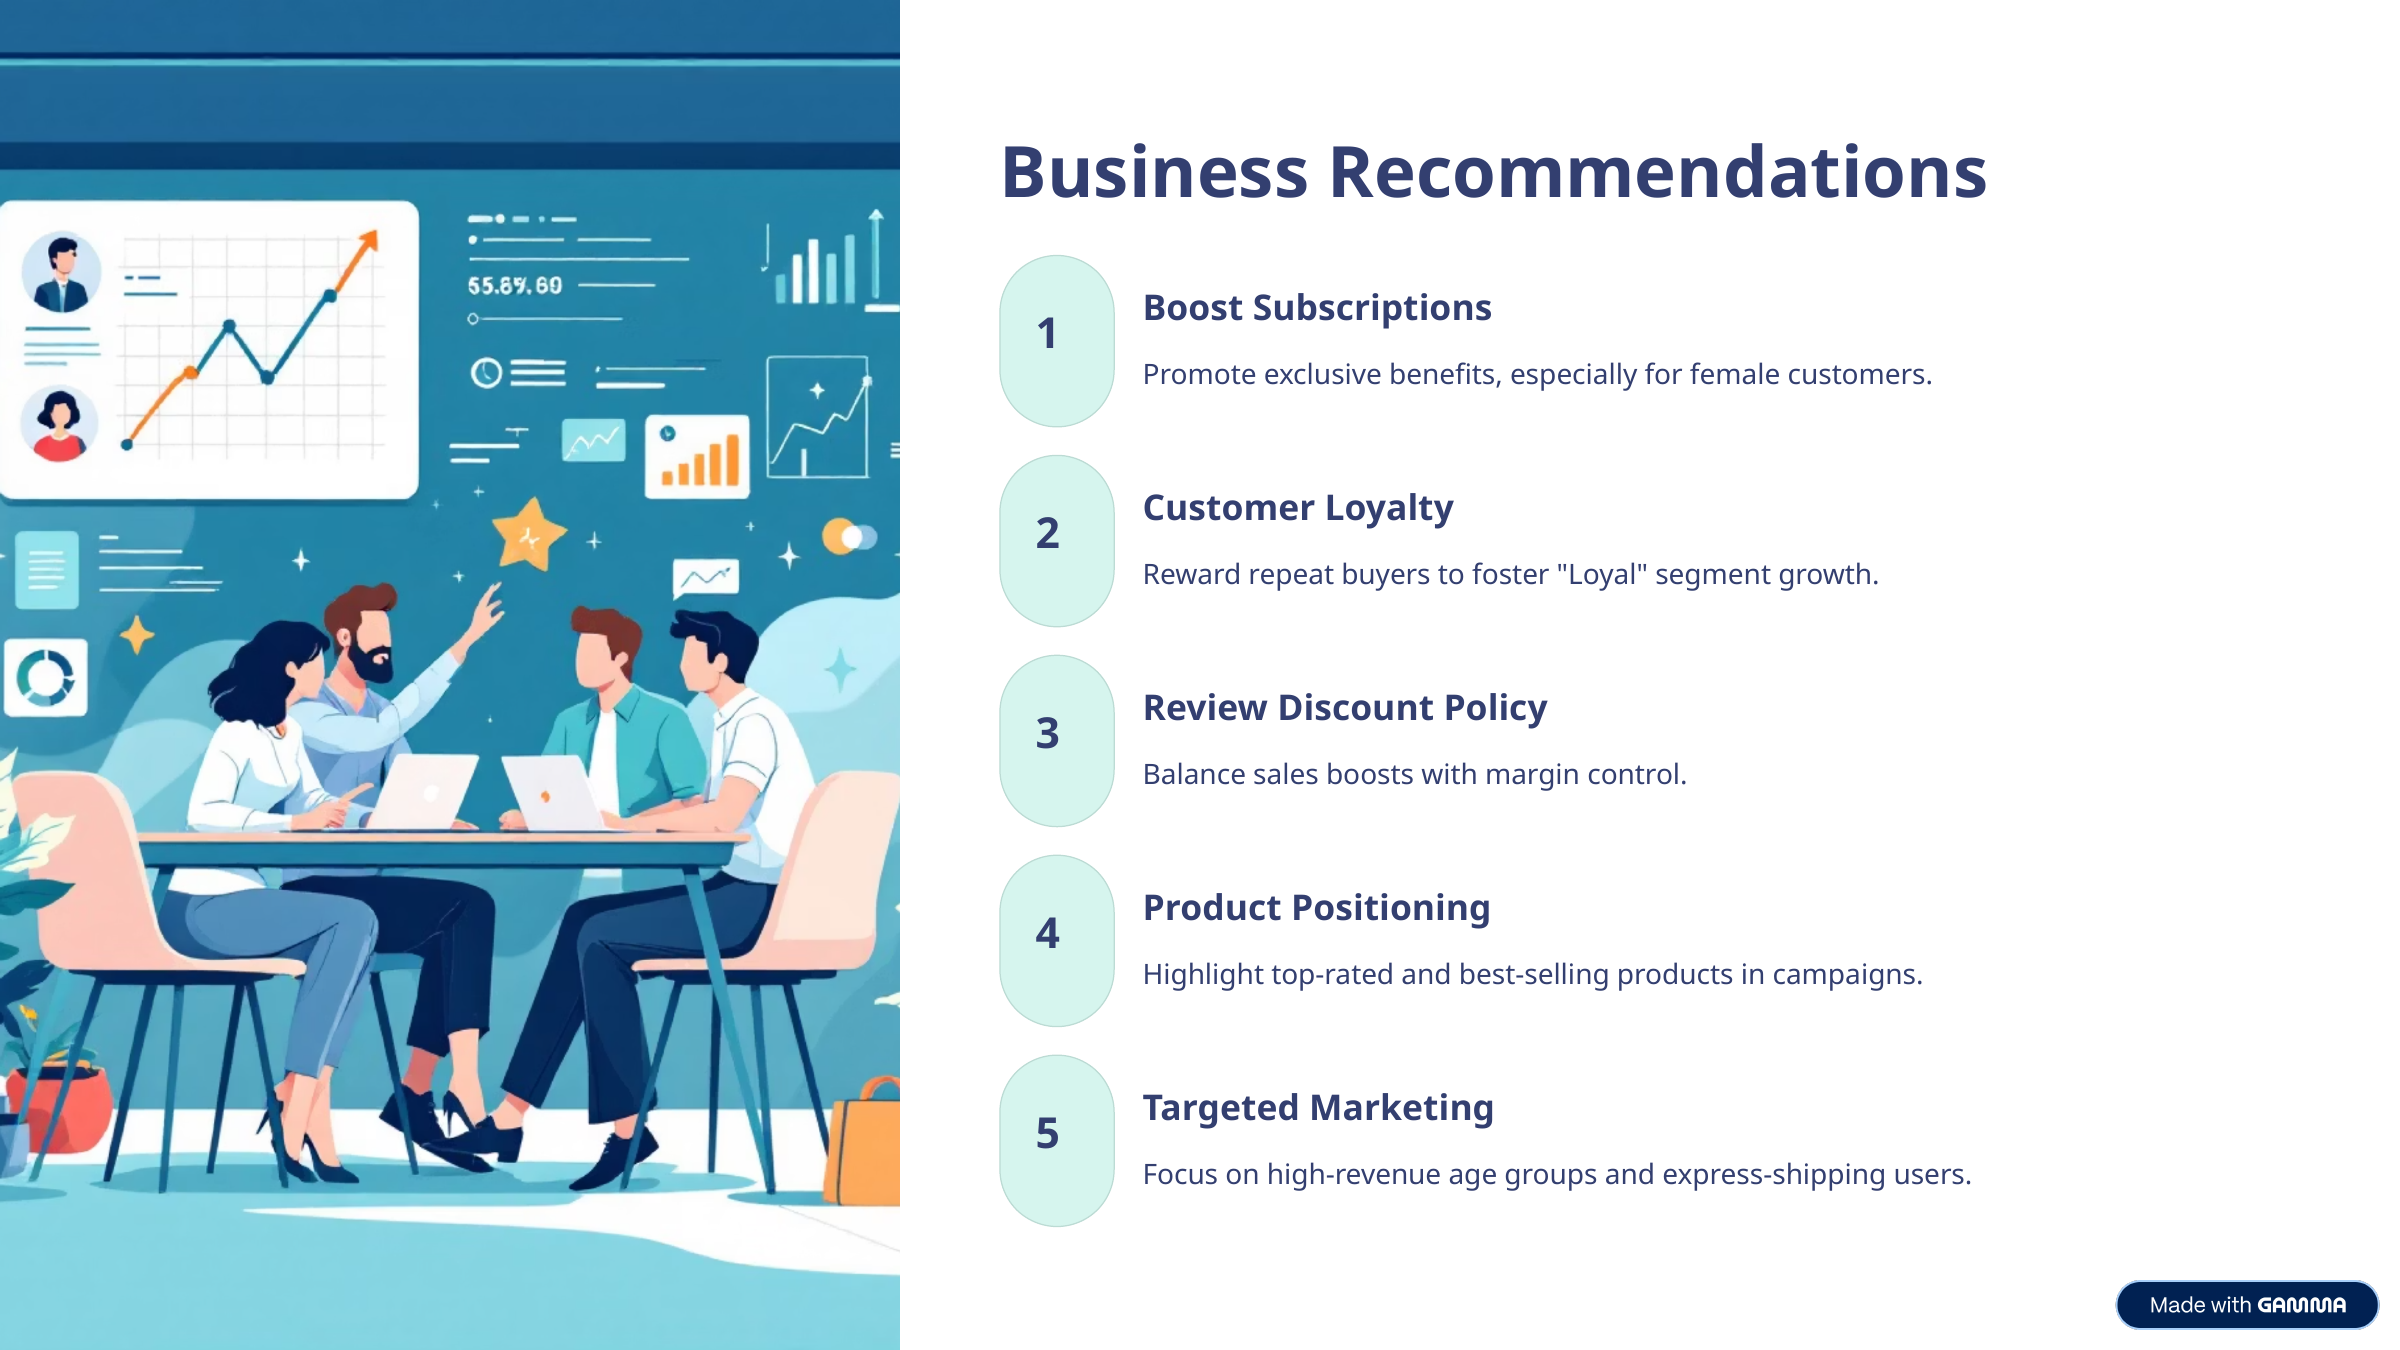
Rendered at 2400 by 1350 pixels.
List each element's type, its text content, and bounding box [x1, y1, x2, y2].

text_box Reward repeat buyers to foster "Loyal" segment growth. [1142, 545, 2301, 592]
text_box Balance sales boosts with margin control. [1142, 745, 2301, 792]
text_box Review Discount Policy [1142, 683, 1655, 729]
picture [2106, 1271, 2389, 1339]
text_box Boost Subscriptions [1142, 283, 1604, 329]
text_box Promote exclusive benefits, especially for female customers. [1142, 345, 2301, 392]
text_box 3 [1035, 714, 1079, 768]
text_box Product Positioning [1142, 883, 1587, 929]
text_box 5 [1035, 1114, 1079, 1168]
text_box 2 [1035, 514, 1079, 568]
text_box Targeted Marketing [1142, 1083, 1591, 1129]
text_box [999, 655, 1115, 827]
text_box Business Recommendations [999, 123, 2280, 213]
text_box 1 [1035, 314, 1079, 368]
text_box [999, 455, 1115, 627]
text_box 4 [1035, 914, 1079, 968]
text_box [999, 255, 1115, 427]
text_box Customer Loyalty [1142, 483, 1546, 529]
text_box Focus on high-revenue age groups and express-shipping users. [1142, 1145, 2301, 1192]
text_box Highlight top-rated and best-selling products in campaigns. [1142, 945, 2301, 992]
text_box [999, 855, 1115, 1027]
picture [0, 0, 900, 1350]
text_box [999, 1055, 1115, 1227]
